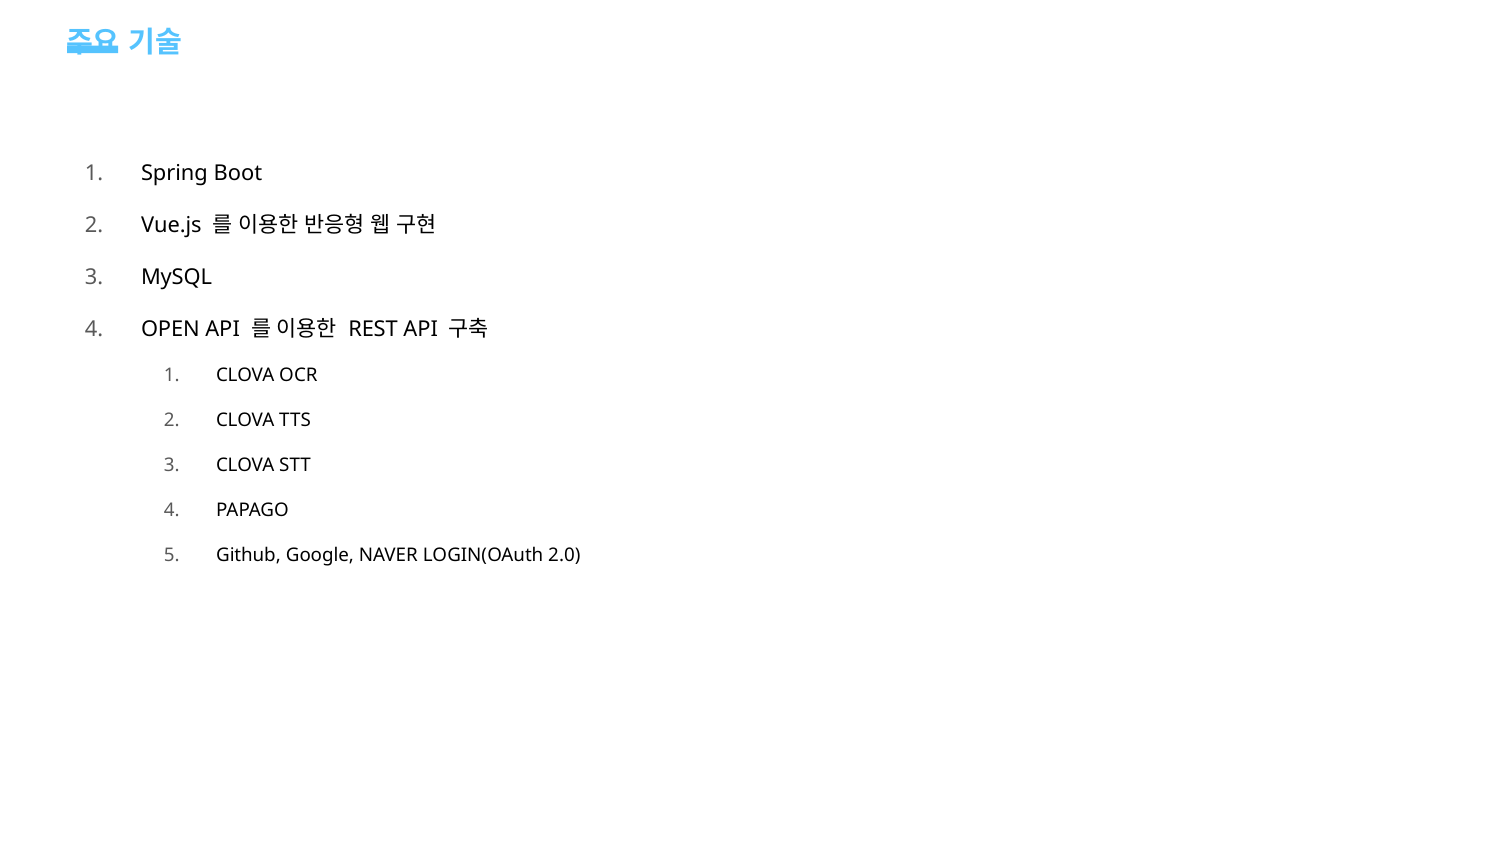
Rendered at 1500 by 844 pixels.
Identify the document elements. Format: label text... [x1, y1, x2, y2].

list Spring Boot Vue.js 를 이용한 반응형 웹 구현 MySQL OPEN API 를 이용한 REST API 구축 CLOVA OCR CLOVA TTS CLOVA STT PAPAGO Github, Google, NAVER LOGIN(OAuth 2.0) [51, 149, 1449, 678]
text_box [65, 44, 120, 55]
title 주요 기술 [51, 2, 1449, 149]
